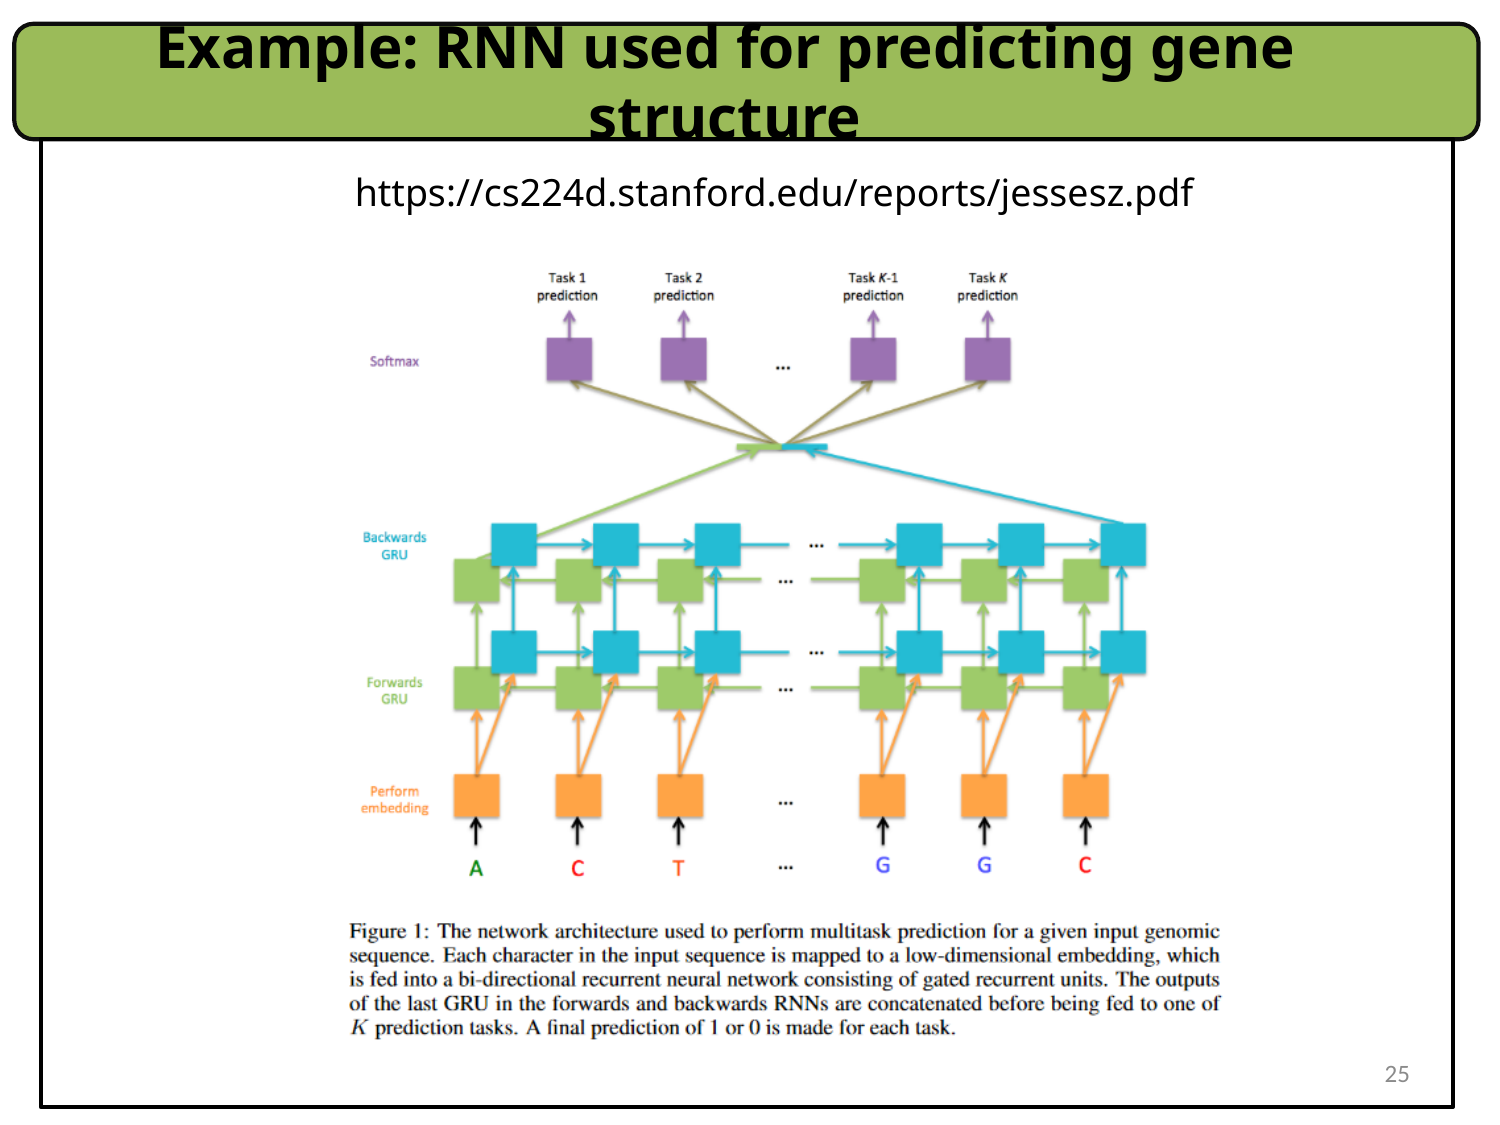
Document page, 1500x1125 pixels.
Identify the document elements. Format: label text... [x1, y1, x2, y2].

text_box https://cs224d.stanford.edu/reports/jessesz.pdf [281, 161, 1268, 222]
picture [348, 260, 1237, 1054]
slide_number 25 [1074, 1042, 1425, 1103]
title Example: RNN used for predicting gene structure [50, 39, 1400, 121]
